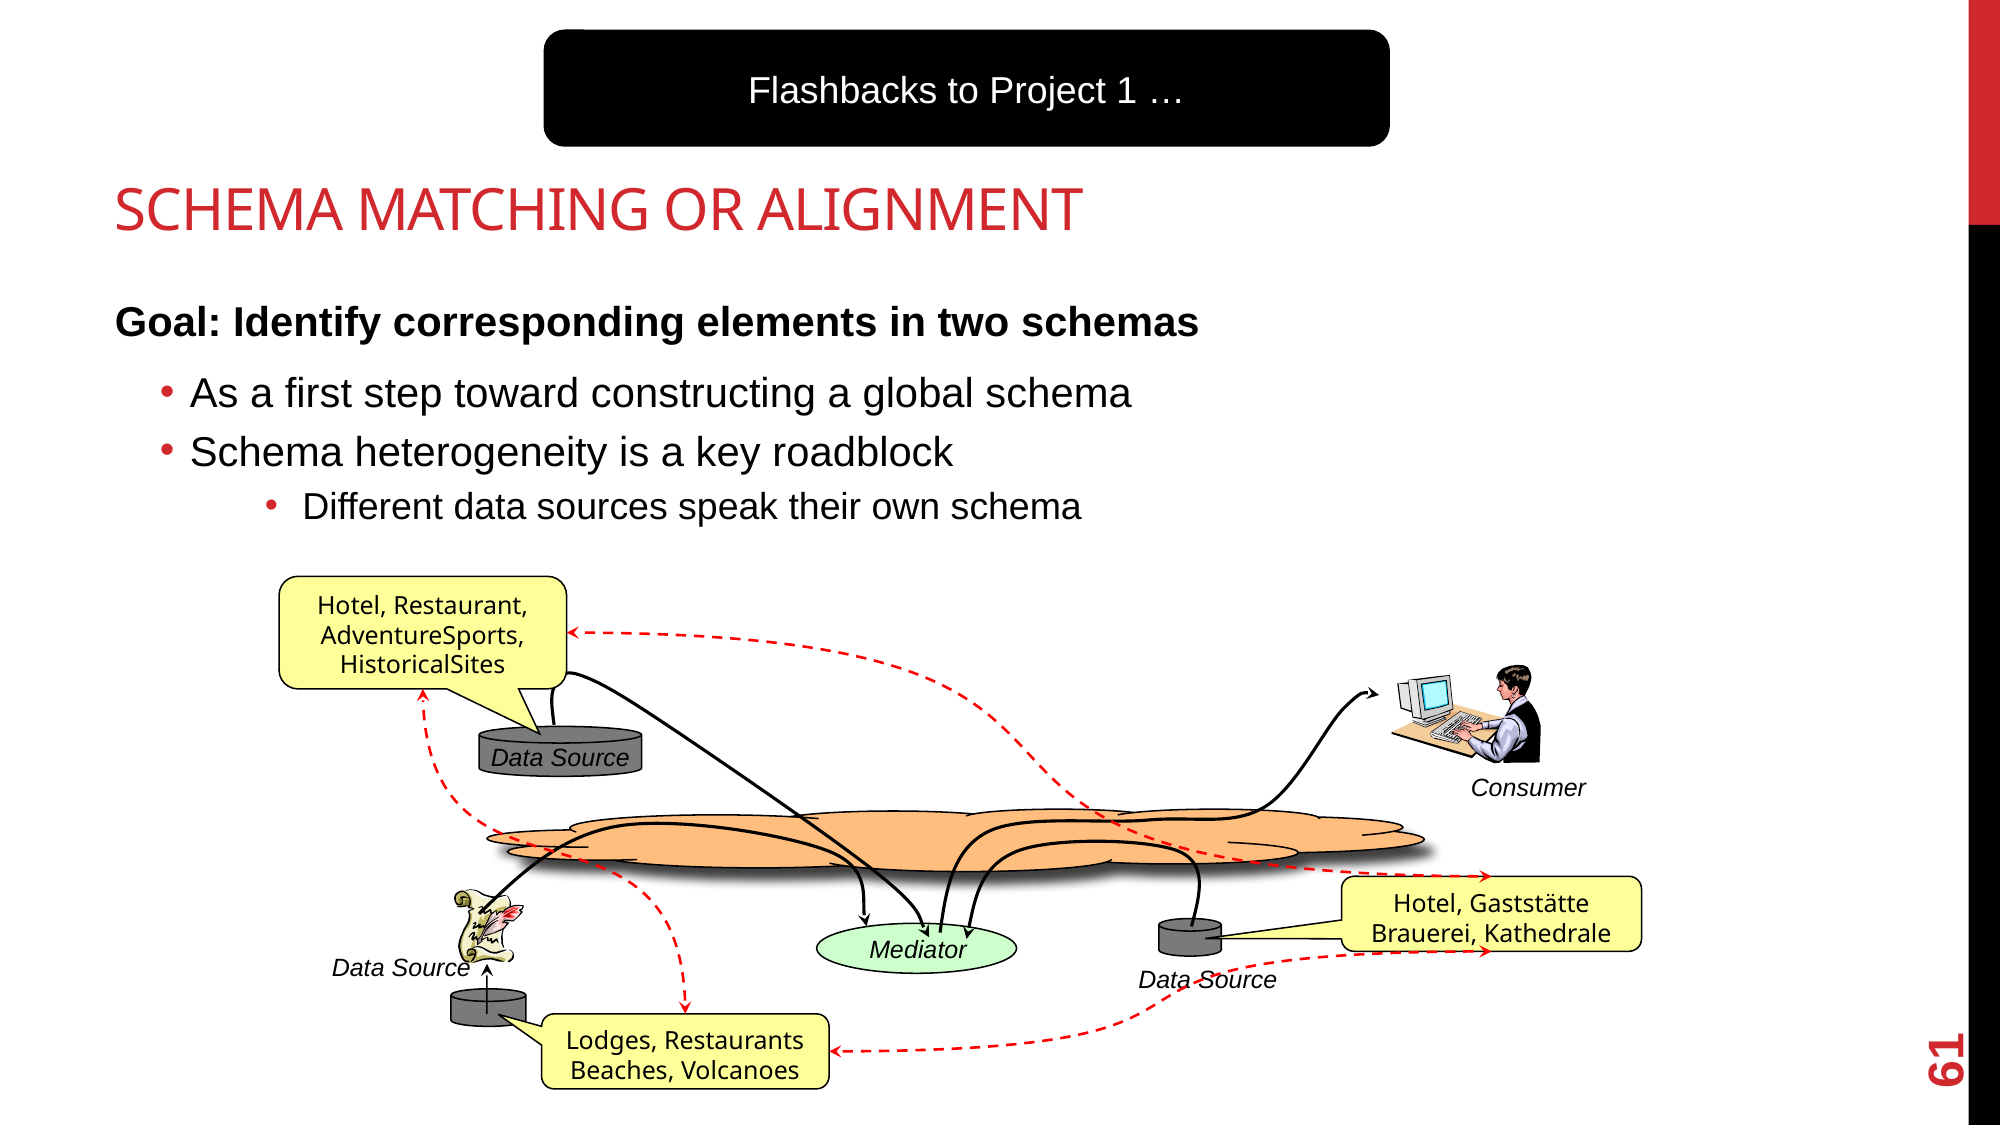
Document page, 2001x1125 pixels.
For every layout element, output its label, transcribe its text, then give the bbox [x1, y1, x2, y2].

title Schema Matching or Alignment [99, 25, 1367, 250]
list Goal: Identify corresponding elements in two schemas As a first step toward constructing a global schema Schema heterogeneity is a key roadblock Different data sources speak their own schema [99, 287, 1767, 1005]
slide_number 61 [1903, 887, 1984, 1104]
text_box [278, 575, 1643, 1090]
text_box Flashbacks to Project 1 … [543, 29, 1390, 147]
